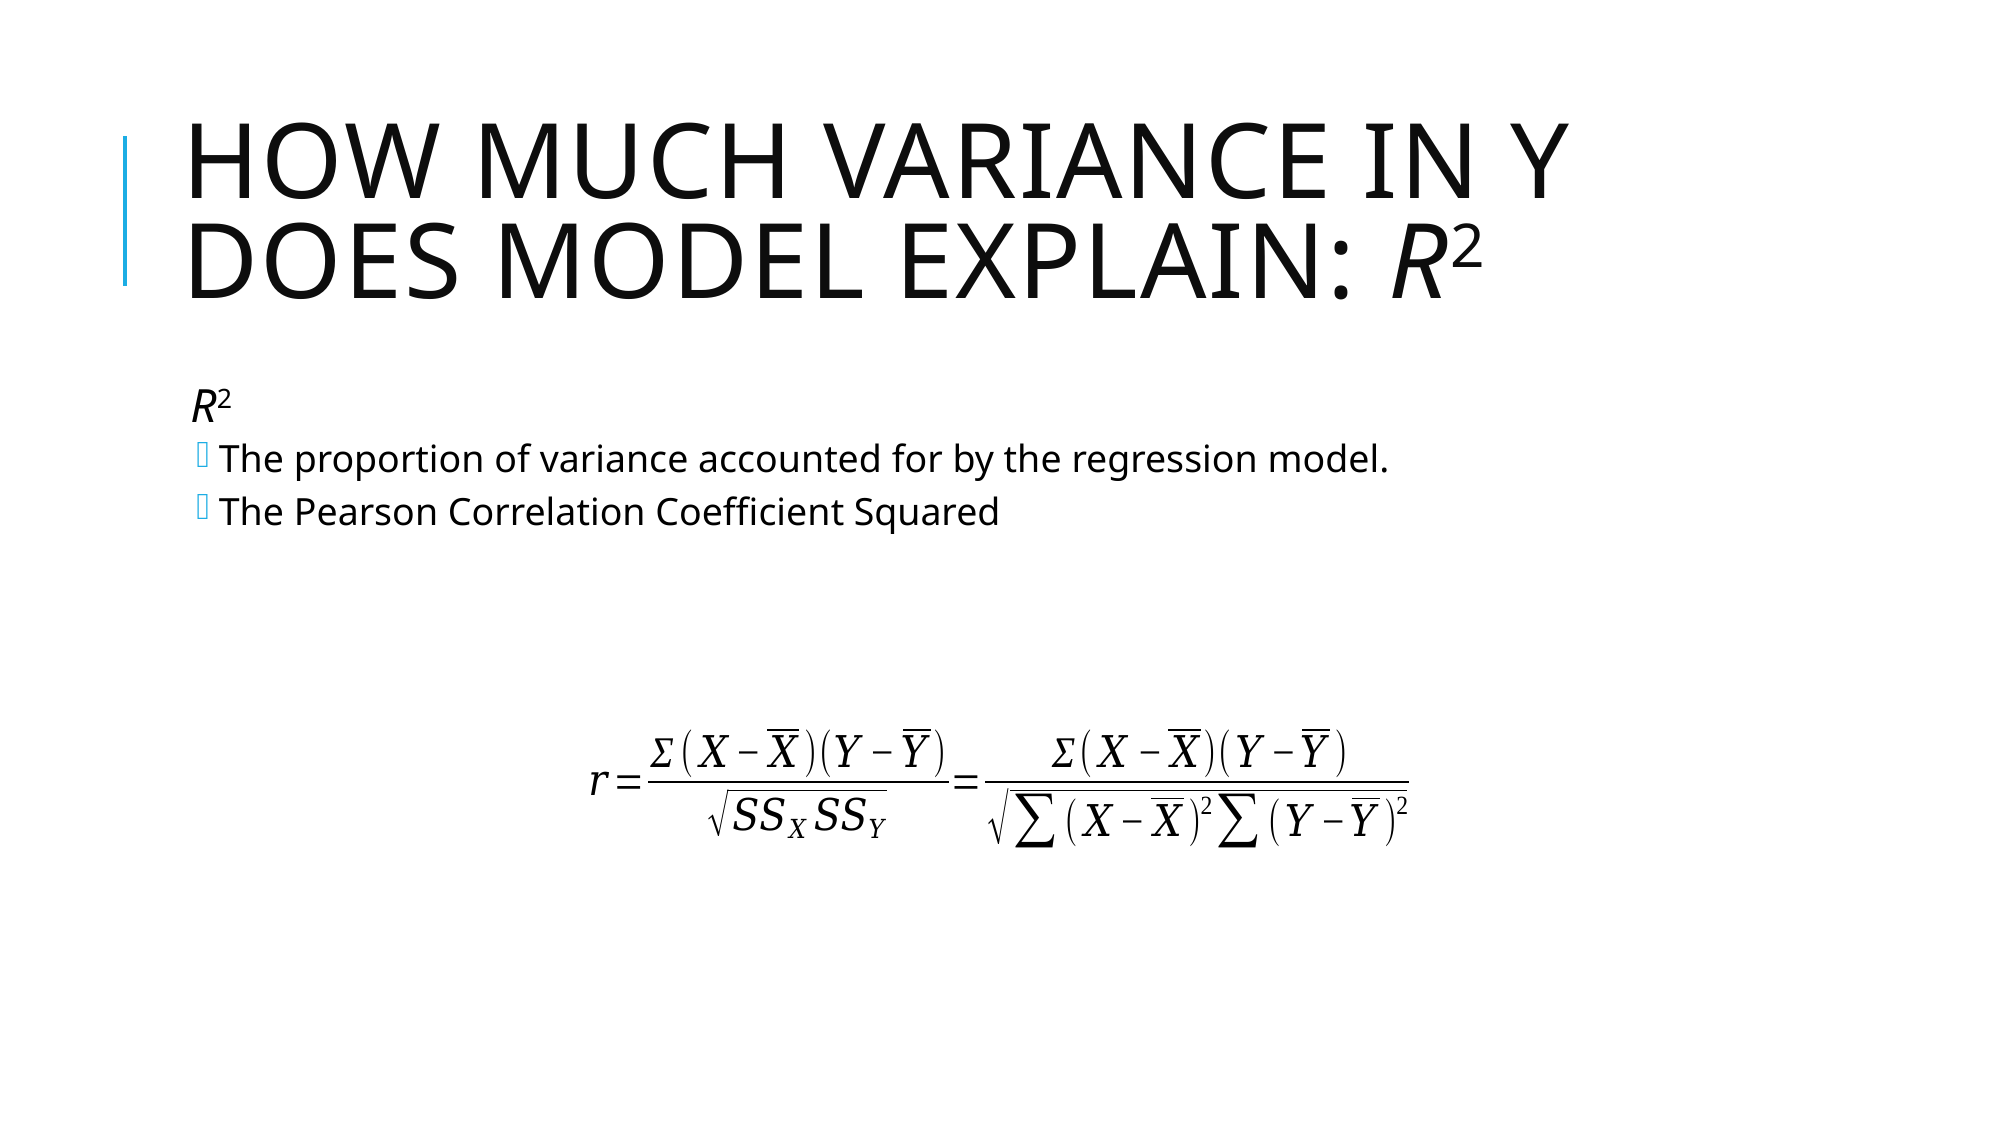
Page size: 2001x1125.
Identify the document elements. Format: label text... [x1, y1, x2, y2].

title How Much Variance in Y does Model Explain: R2 [168, 96, 1763, 342]
list R2 The proportion of variance accounted for by the regression model. The Pearson Correlation Coefficient Squared [168, 375, 1763, 1035]
